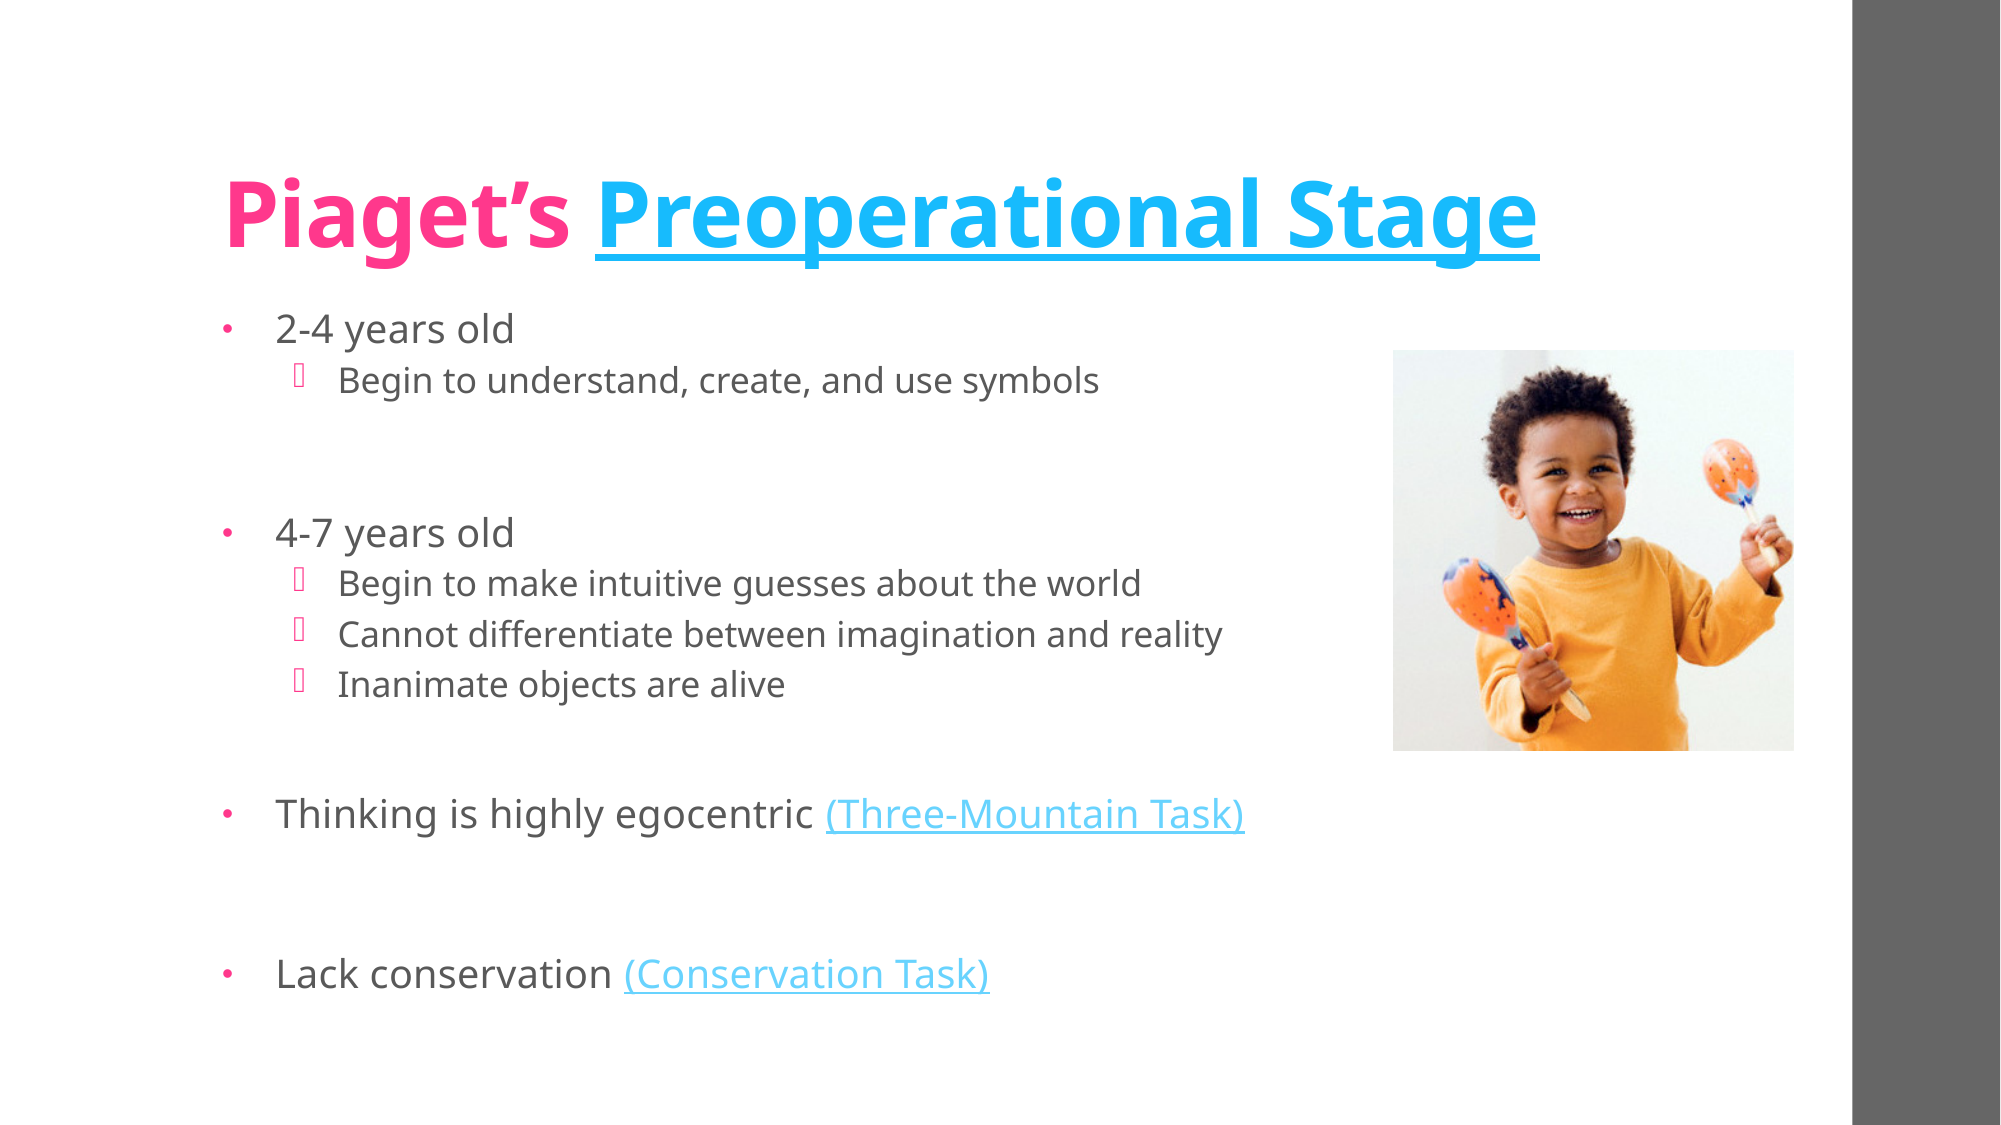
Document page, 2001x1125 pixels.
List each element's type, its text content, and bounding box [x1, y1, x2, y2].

list 2-4 years old Begin to understand, create, and use symbols 4-7 years old Begin to make intuitive guesses about the world Cannot differentiate between imagination and reality Inanimate objects are alive Thinking is highly egocentric (Three-Mountain Task) Lack conservation (Conservation Task) [206, 299, 1617, 1014]
title Piaget’s Preoperational Stage [206, 43, 1797, 278]
picture [1393, 349, 1794, 751]
